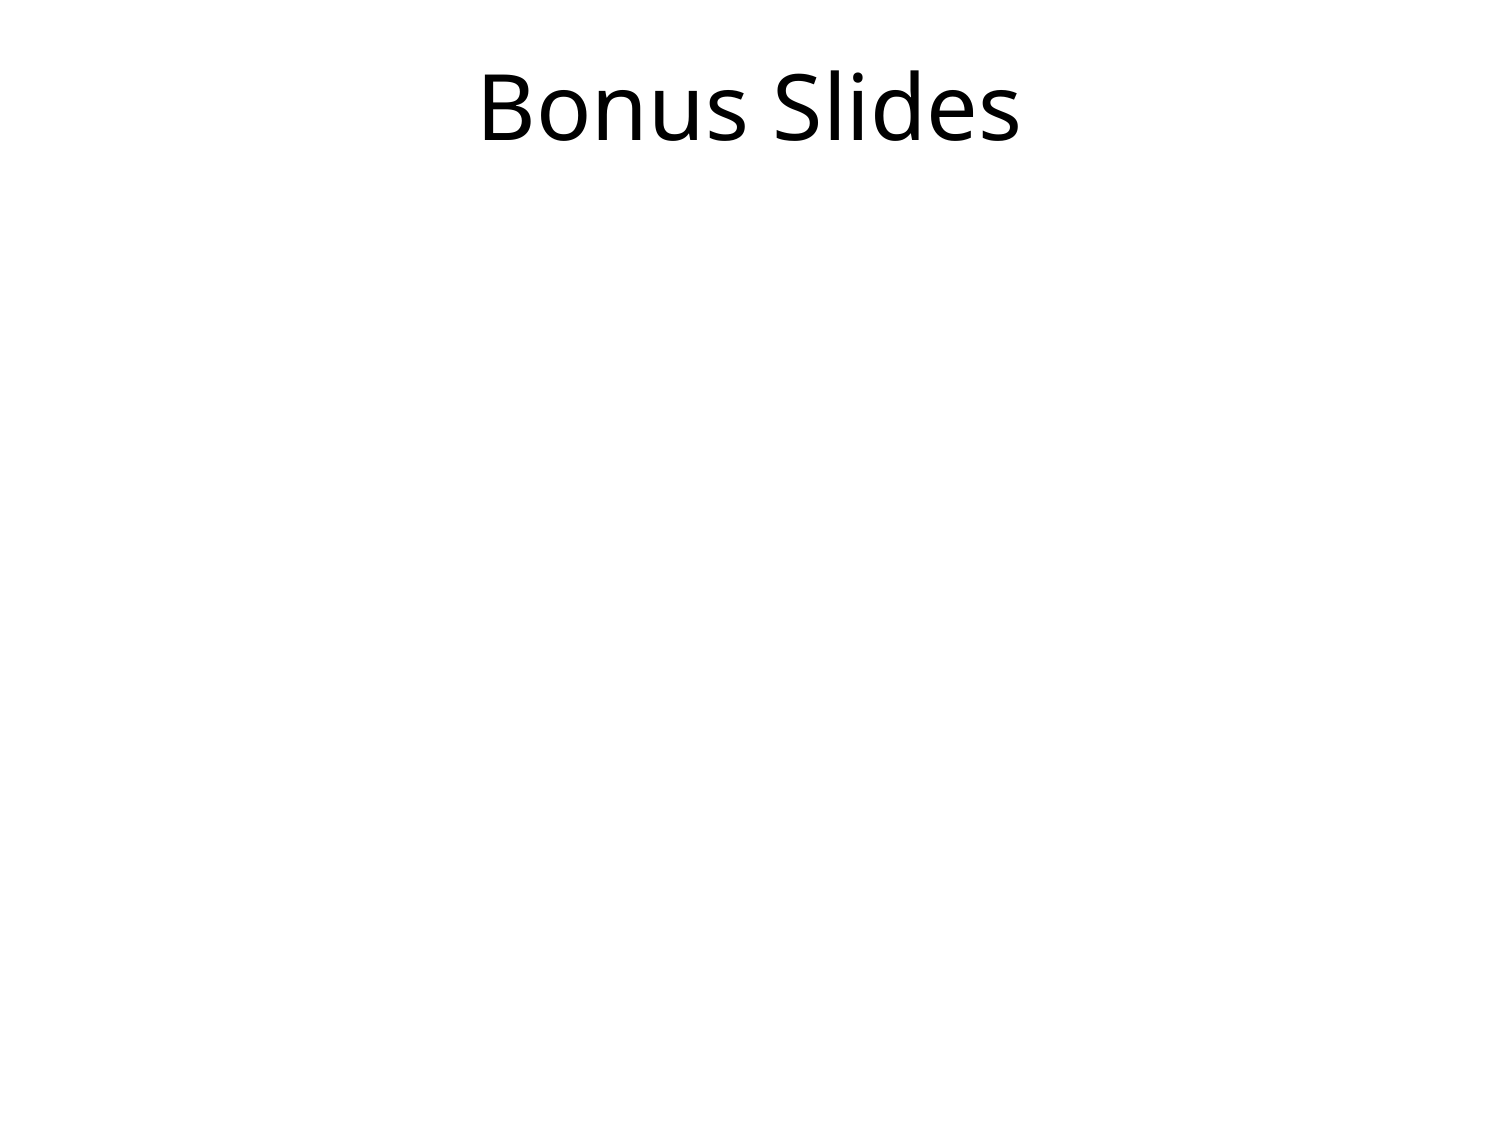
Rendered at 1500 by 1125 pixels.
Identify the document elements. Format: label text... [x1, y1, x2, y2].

title Bonus Slides [75, 33, 1425, 175]
